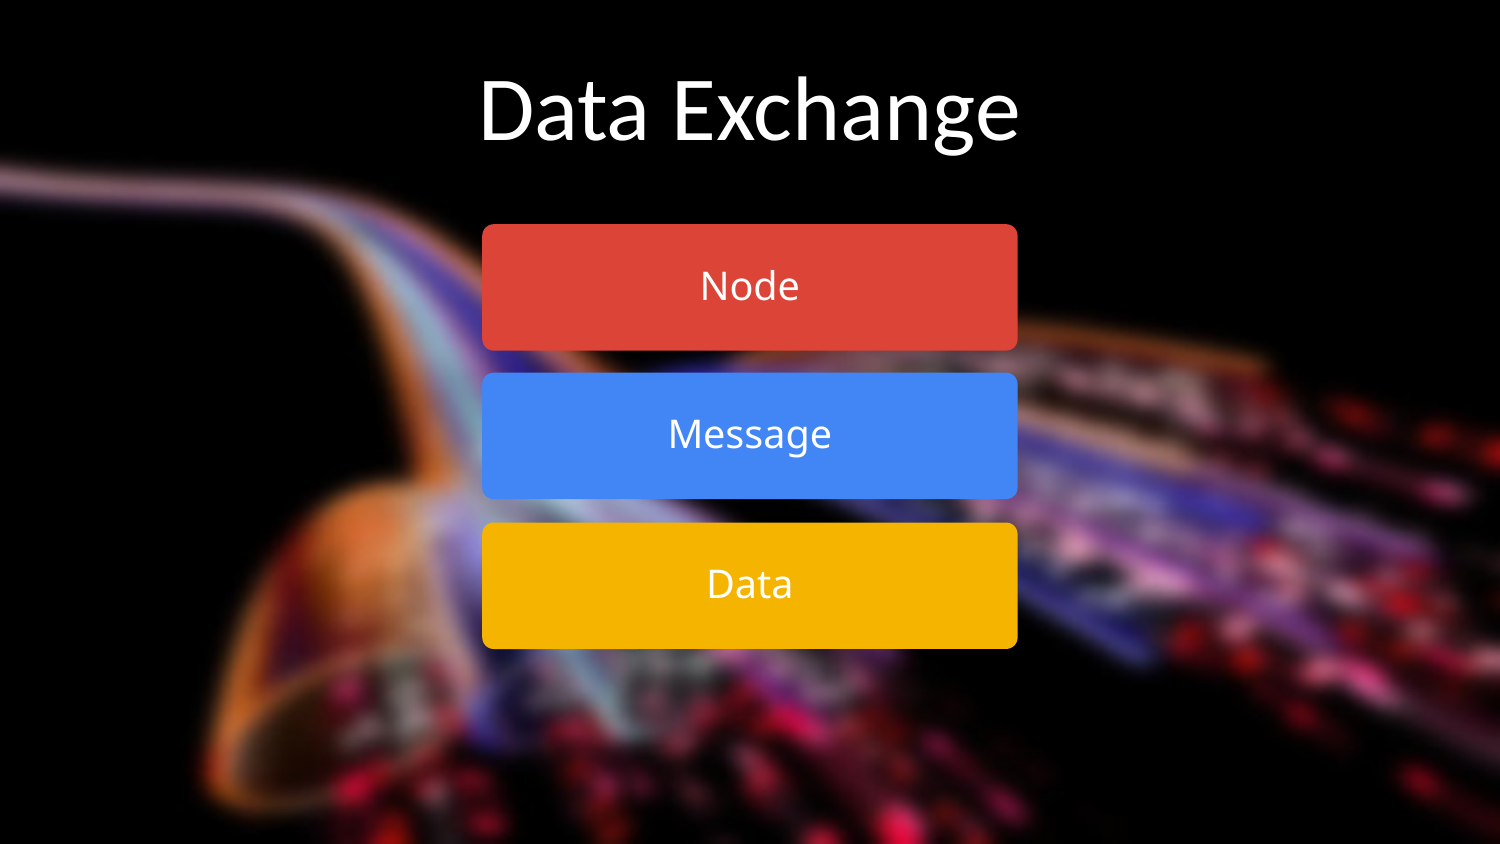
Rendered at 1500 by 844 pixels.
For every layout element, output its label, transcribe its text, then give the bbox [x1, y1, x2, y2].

text_box Node [482, 224, 1018, 351]
text_box Data [482, 522, 1018, 650]
picture [0, 0, 1500, 844]
text_box Message [482, 372, 1018, 500]
title Data Exchange [75, 33, 1425, 175]
